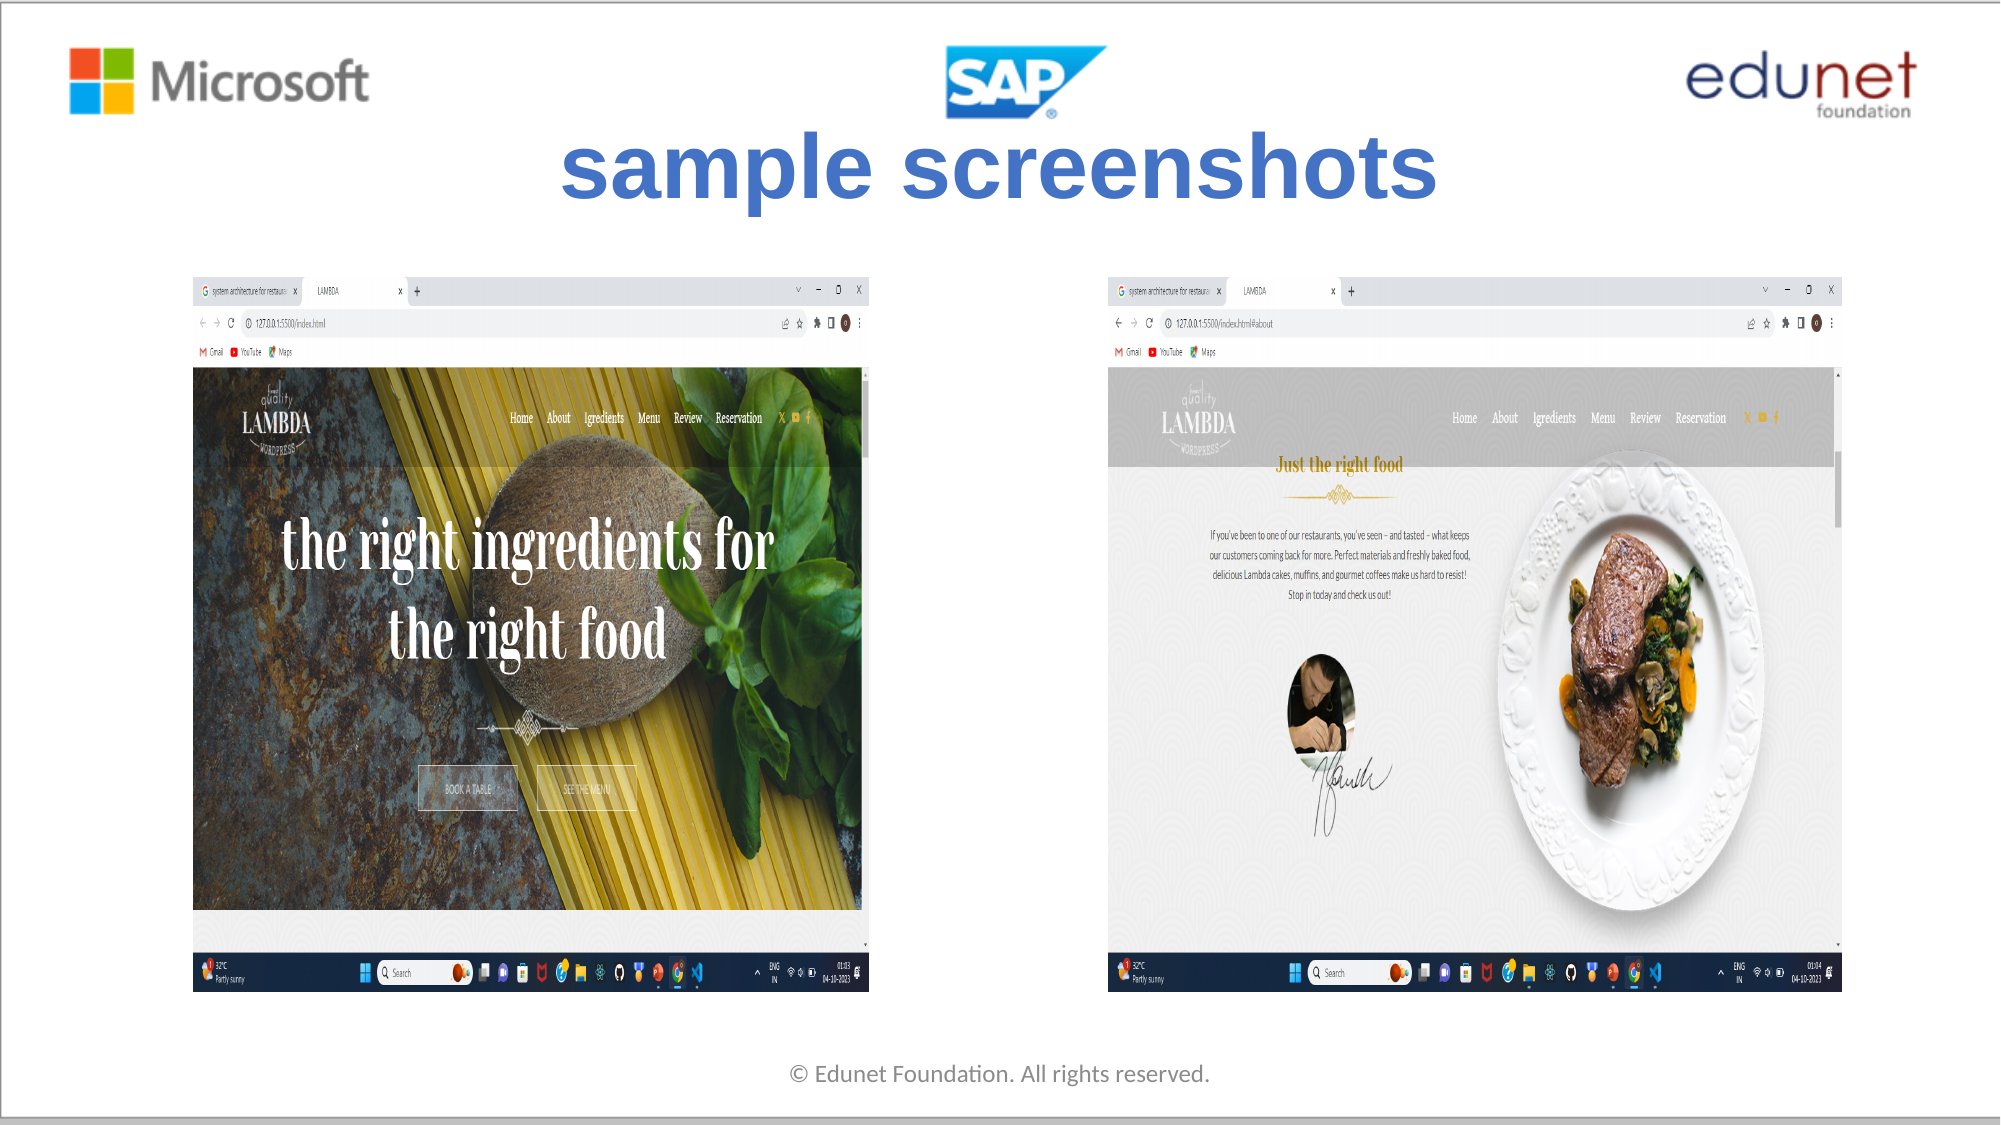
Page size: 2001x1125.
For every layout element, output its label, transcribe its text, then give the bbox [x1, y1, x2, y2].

picture [0, 0, 2001, 1125]
footer © Edunet Foundation. All rights reserved. [662, 1042, 1338, 1103]
title sample screenshots [137, 59, 1863, 278]
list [193, 277, 869, 992]
